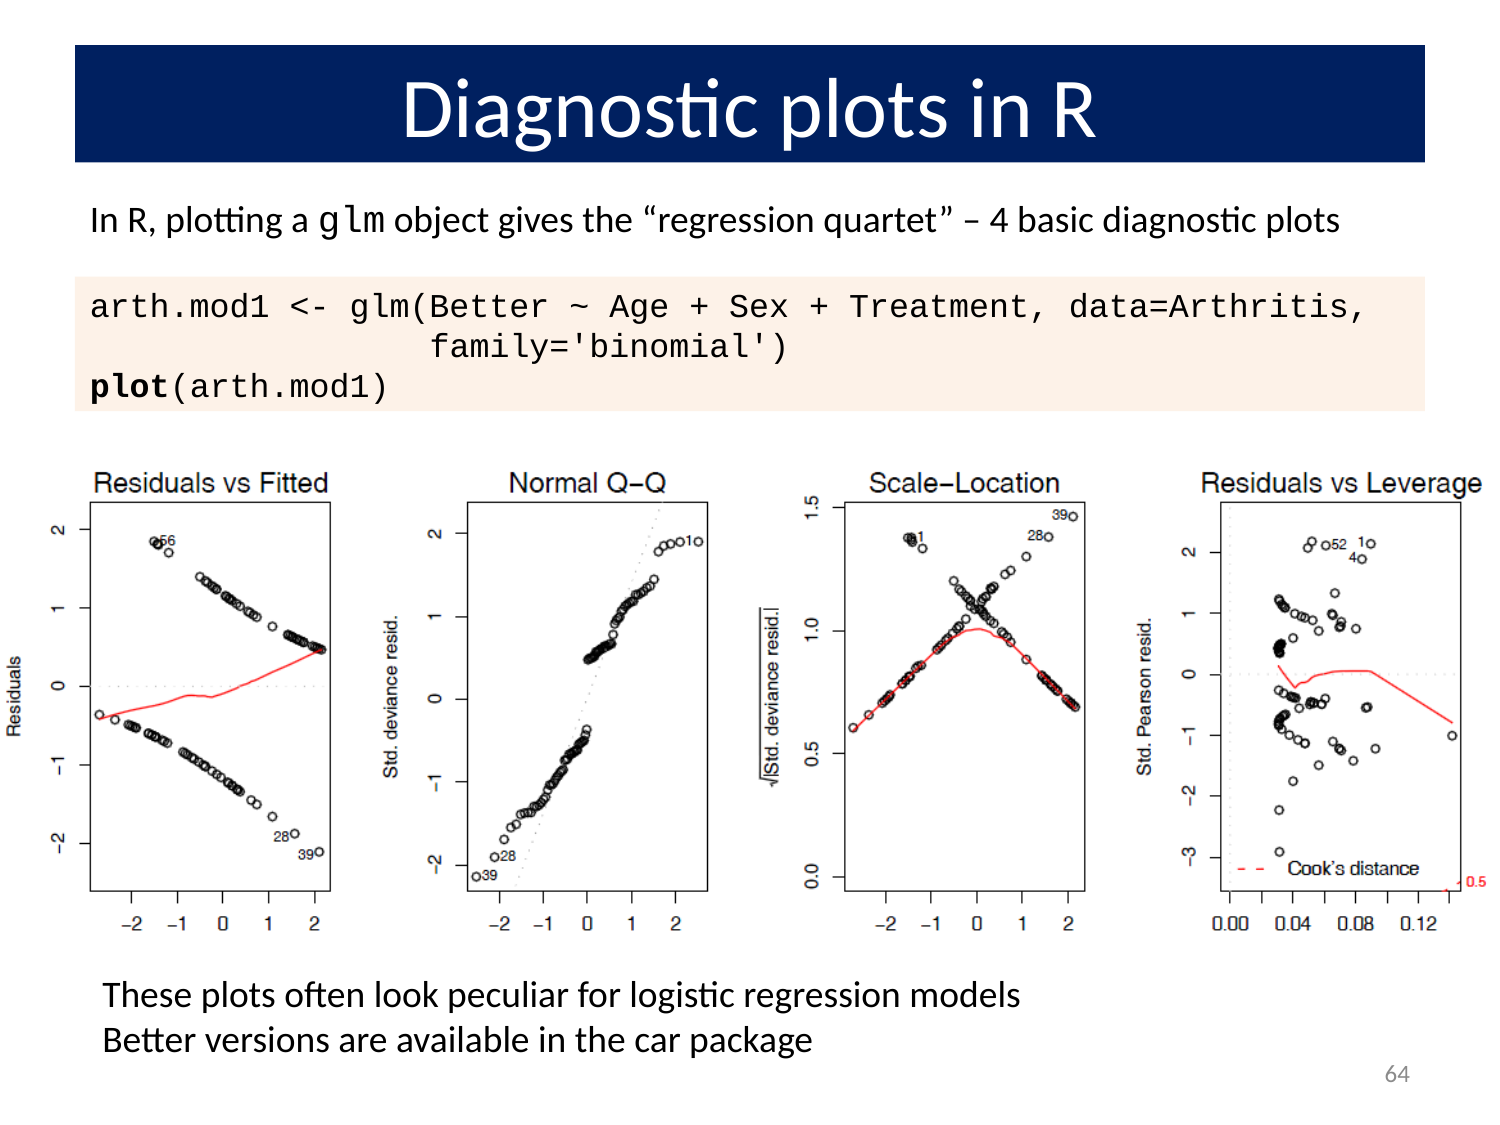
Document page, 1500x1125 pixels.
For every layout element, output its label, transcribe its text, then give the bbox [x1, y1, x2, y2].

picture [0, 440, 1500, 937]
text_box arth.mod1 <- glm(Better ~ Age + Sex + Treatment, data=Arthritis, family='binomial') plot(arth.mod1) [74, 276, 1425, 412]
text_box These plots often look peculiar for logistic regression models Better versions are available in the car package [87, 962, 1350, 1068]
text_box In R, plotting a glm object gives the “regression quartet” – 4 basic diagnostic plots [74, 187, 1425, 248]
title Diagnostic plots in R [75, 45, 1425, 163]
slide_number 64 [1074, 1042, 1425, 1103]
